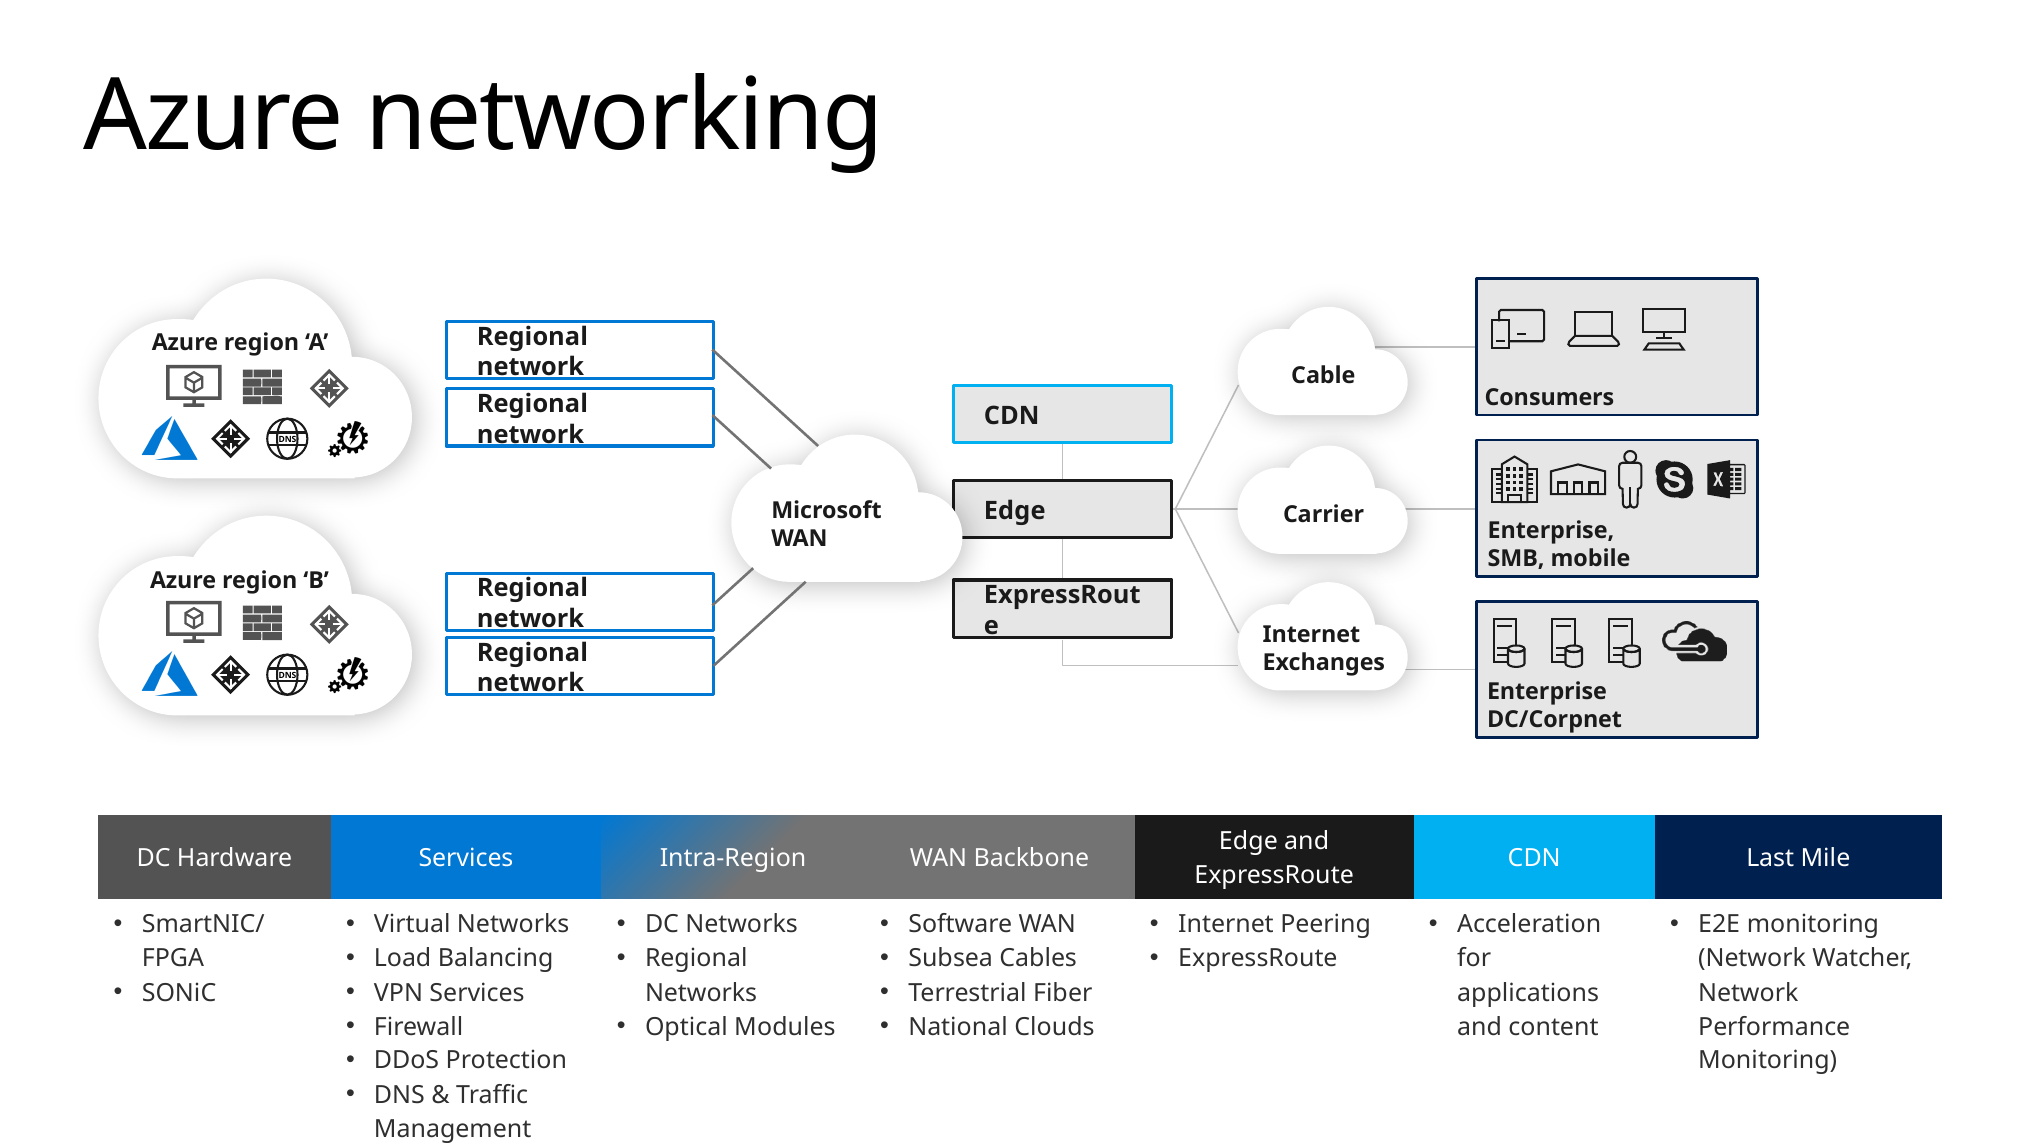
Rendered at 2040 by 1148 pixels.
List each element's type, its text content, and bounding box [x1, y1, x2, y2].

table_cell Internet Peering ExpressRoute [1135, 899, 1414, 1148]
table_cell Software WAN Subsea Cables Terrestrial Fiber National Clouds [865, 899, 1135, 1148]
table_cell SmartNIC/ FPGA SONiC [98, 899, 331, 1148]
title Azure networking [60, 48, 1980, 199]
table_header WAN Backbone [865, 815, 1135, 899]
table_header Edge and ExpressRoute [1135, 815, 1414, 899]
table_header Last Mile [1655, 815, 1942, 899]
table_cell Virtual Networks Load Balancing VPN Services Firewall DDoS Protection DNS & Traffic Management [331, 899, 602, 1148]
table_header DC Hardware [98, 815, 331, 899]
table_header Intra-Region [602, 815, 865, 899]
table_cell DC Networks Regional Networks Optical Modules [602, 899, 865, 1148]
table_header Services [331, 815, 602, 899]
table_header CDN [1414, 815, 1655, 899]
table_cell Acceleration for applications and content [1414, 899, 1655, 1148]
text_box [98, 278, 1758, 738]
table_cell E2E monitoring (Network Watcher, Network Performance Monitoring) [1655, 899, 1942, 1148]
